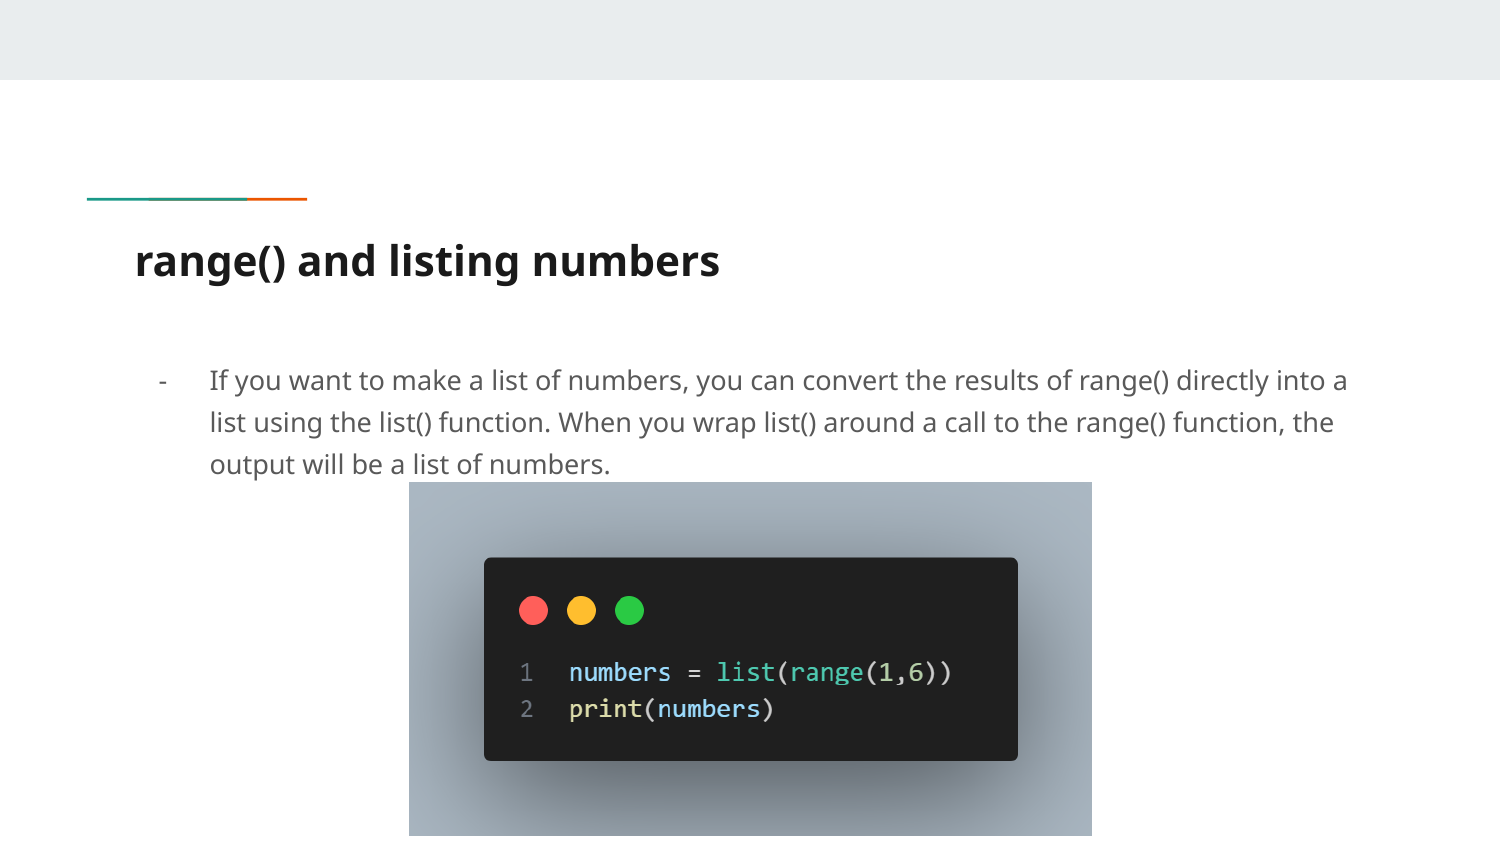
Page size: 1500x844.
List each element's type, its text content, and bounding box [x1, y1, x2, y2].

list If you want to make a list of numbers, you can convert the results of range() directly into a list using the list() function. When you wrap list() around a call to the range() function, the output will be a list of numbers. [119, 341, 1381, 712]
title range() and listing numbers [119, 216, 1381, 305]
picture [408, 482, 1092, 836]
